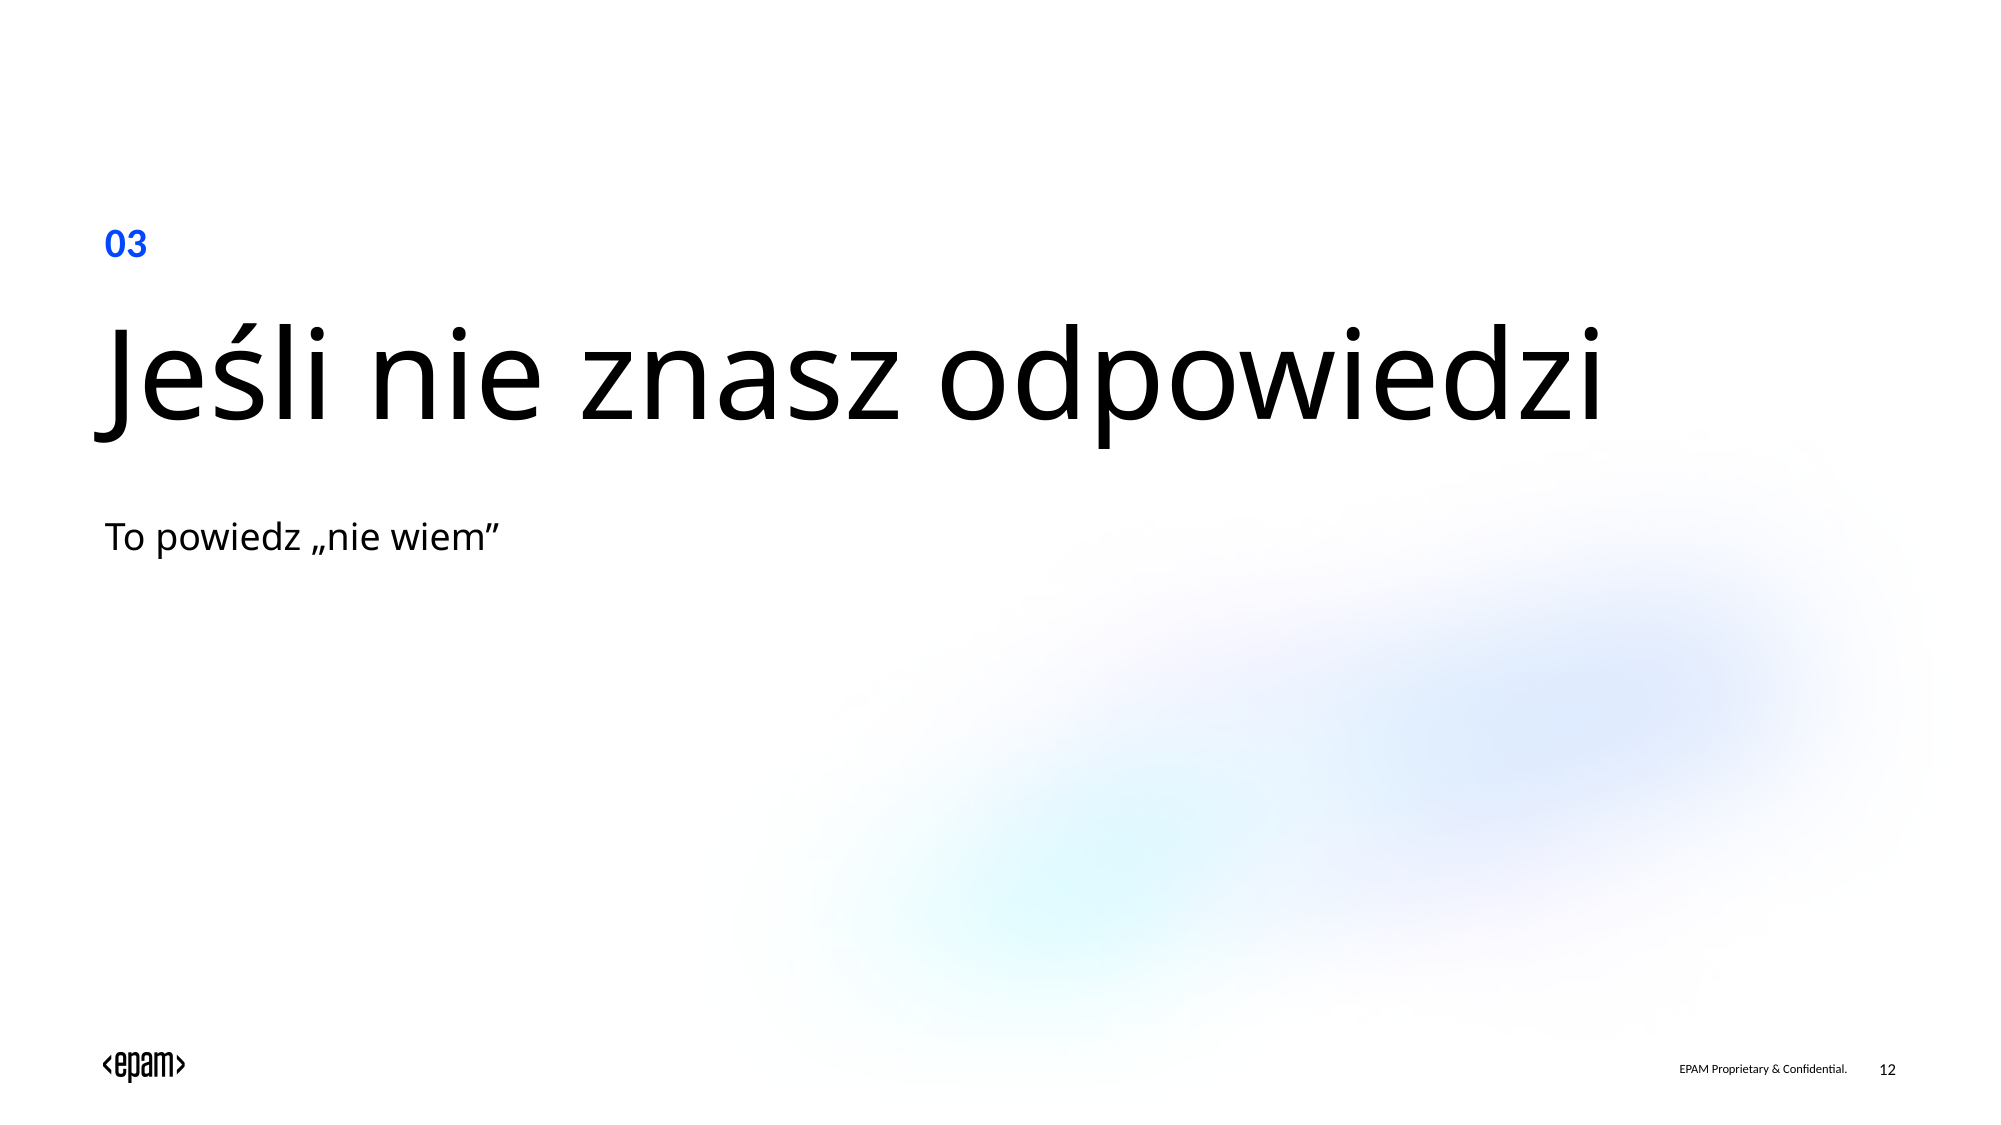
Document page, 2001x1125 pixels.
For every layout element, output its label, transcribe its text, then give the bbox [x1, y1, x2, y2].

text_box To powiedz „nie wiem” [104, 512, 857, 559]
text_box 03 [104, 215, 187, 267]
text_box Jeśli nie znasz odpowiedzi [104, 294, 1821, 446]
picture [0, 0, 2000, 1125]
